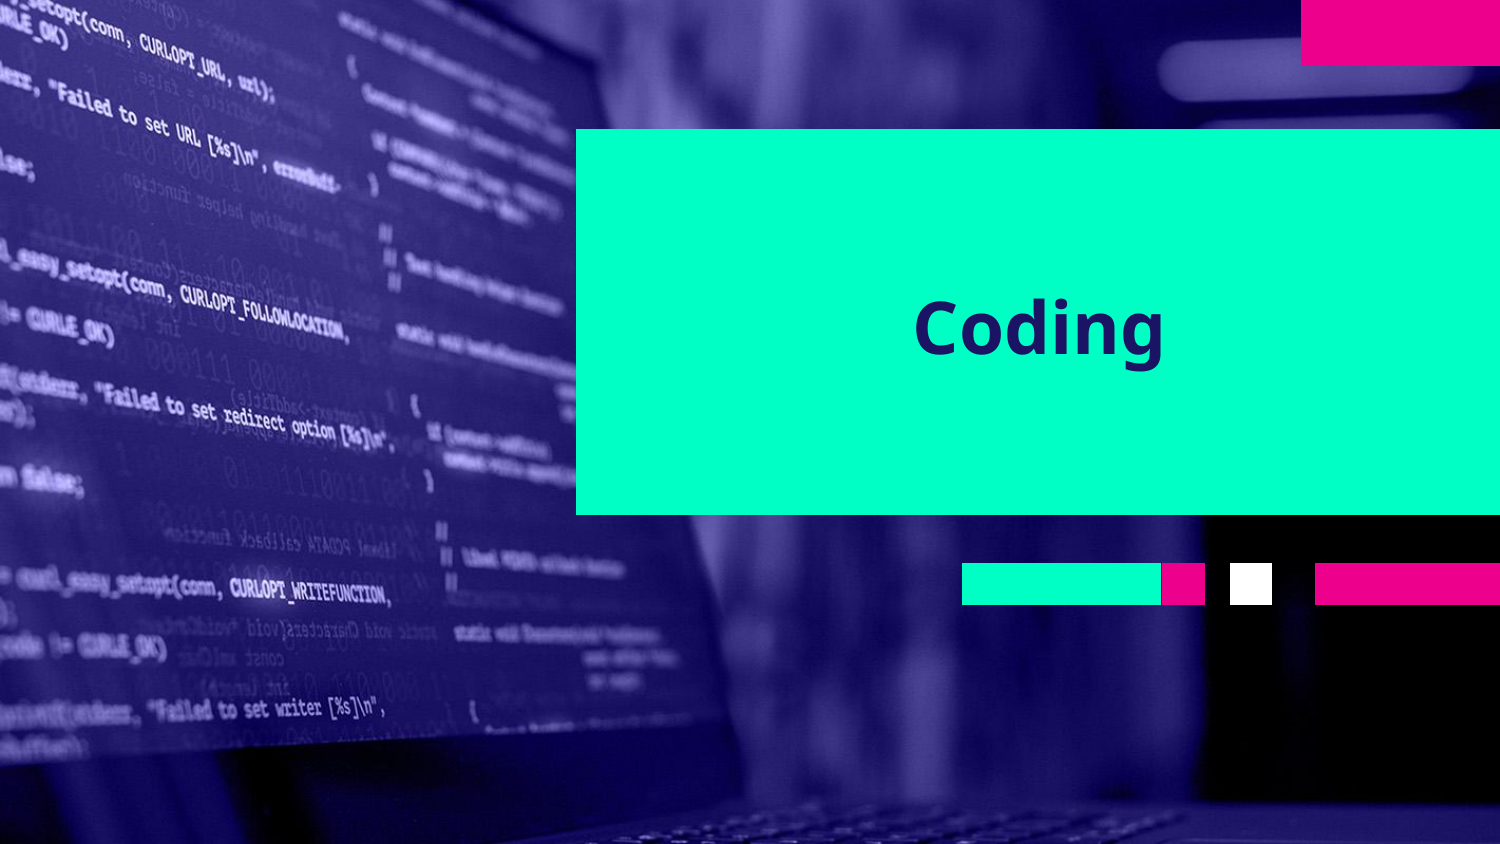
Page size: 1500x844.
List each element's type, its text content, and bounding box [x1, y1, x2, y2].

picture [0, 0, 1500, 844]
title Coding [596, 166, 1484, 485]
